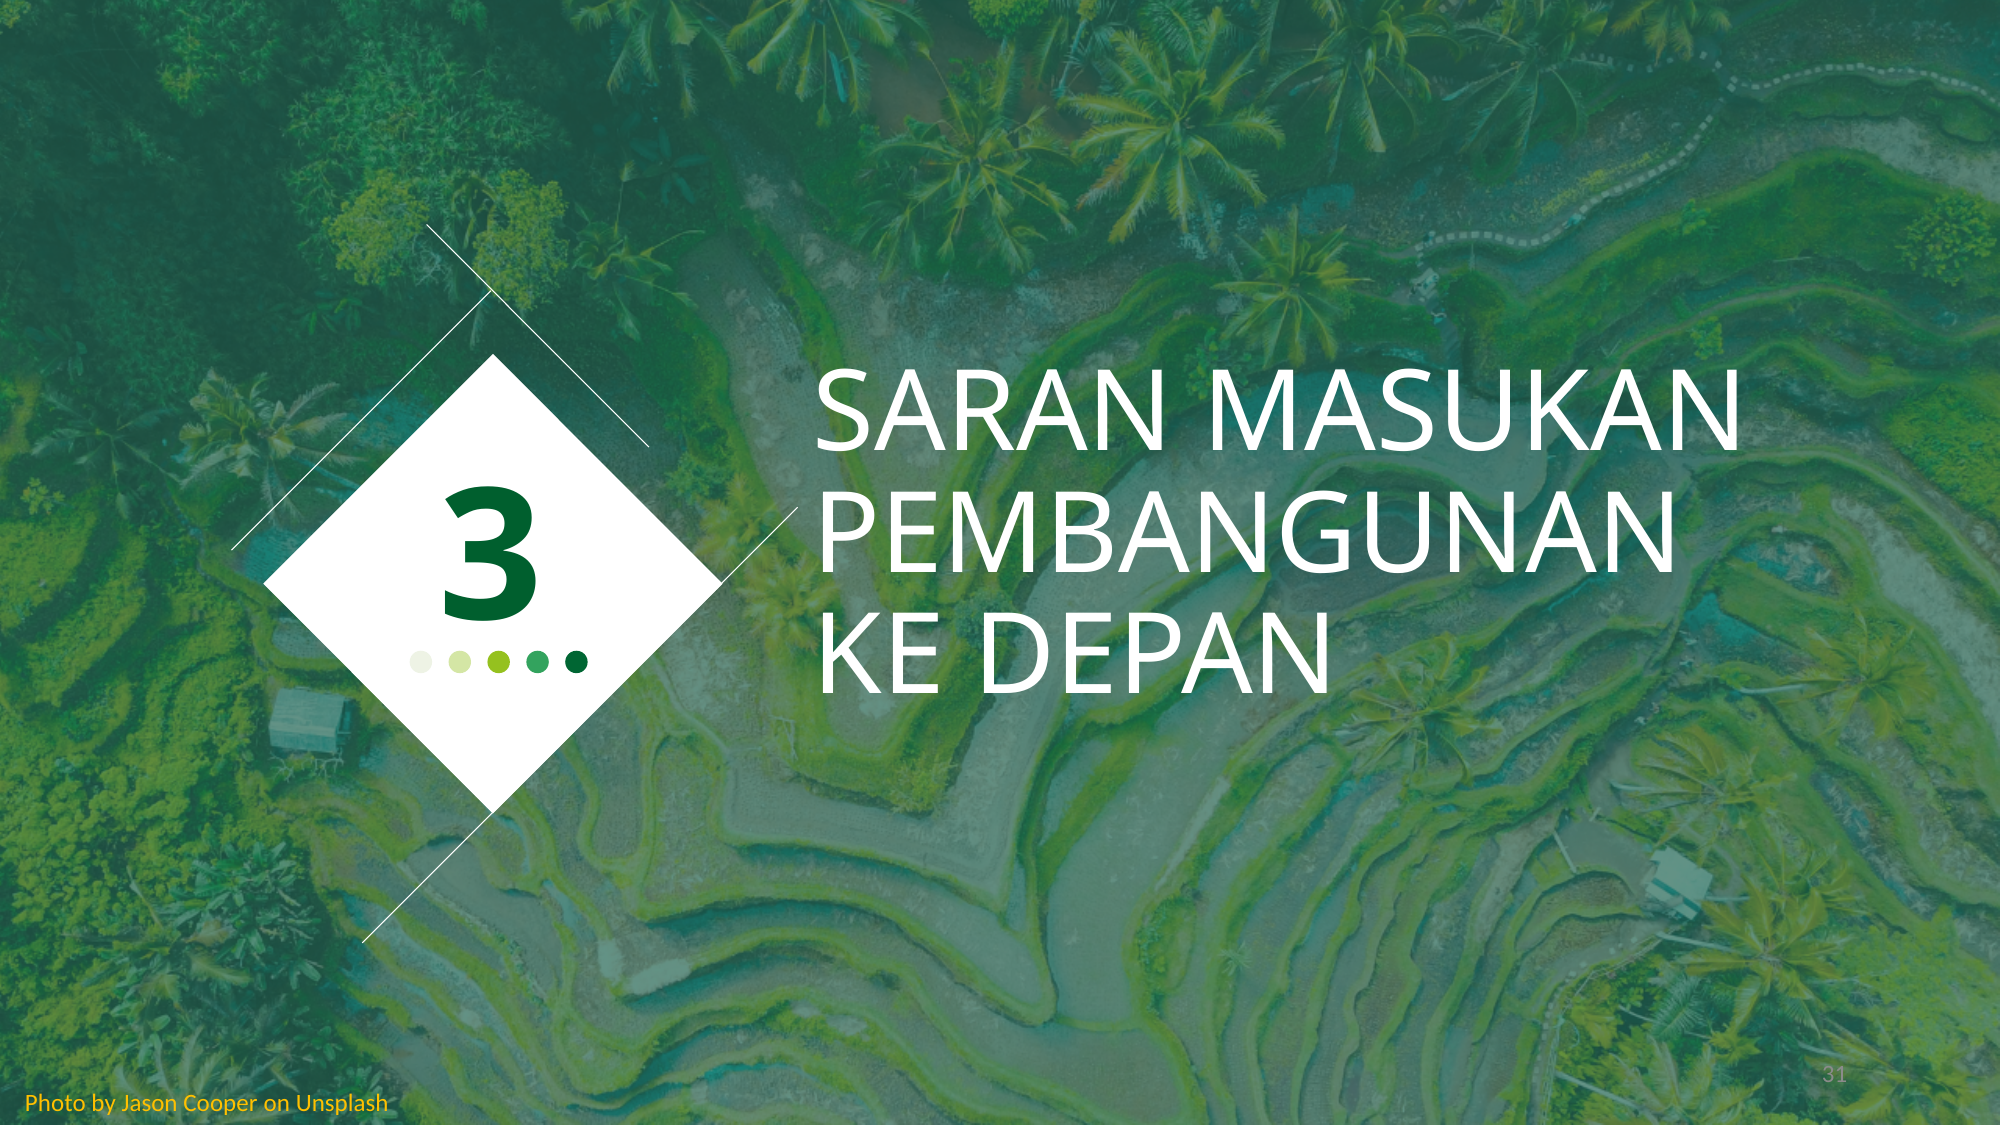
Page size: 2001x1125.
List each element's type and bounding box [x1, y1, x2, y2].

picture [0, 0, 2000, 1125]
text_box [231, 224, 798, 943]
text_box [409, 650, 588, 674]
